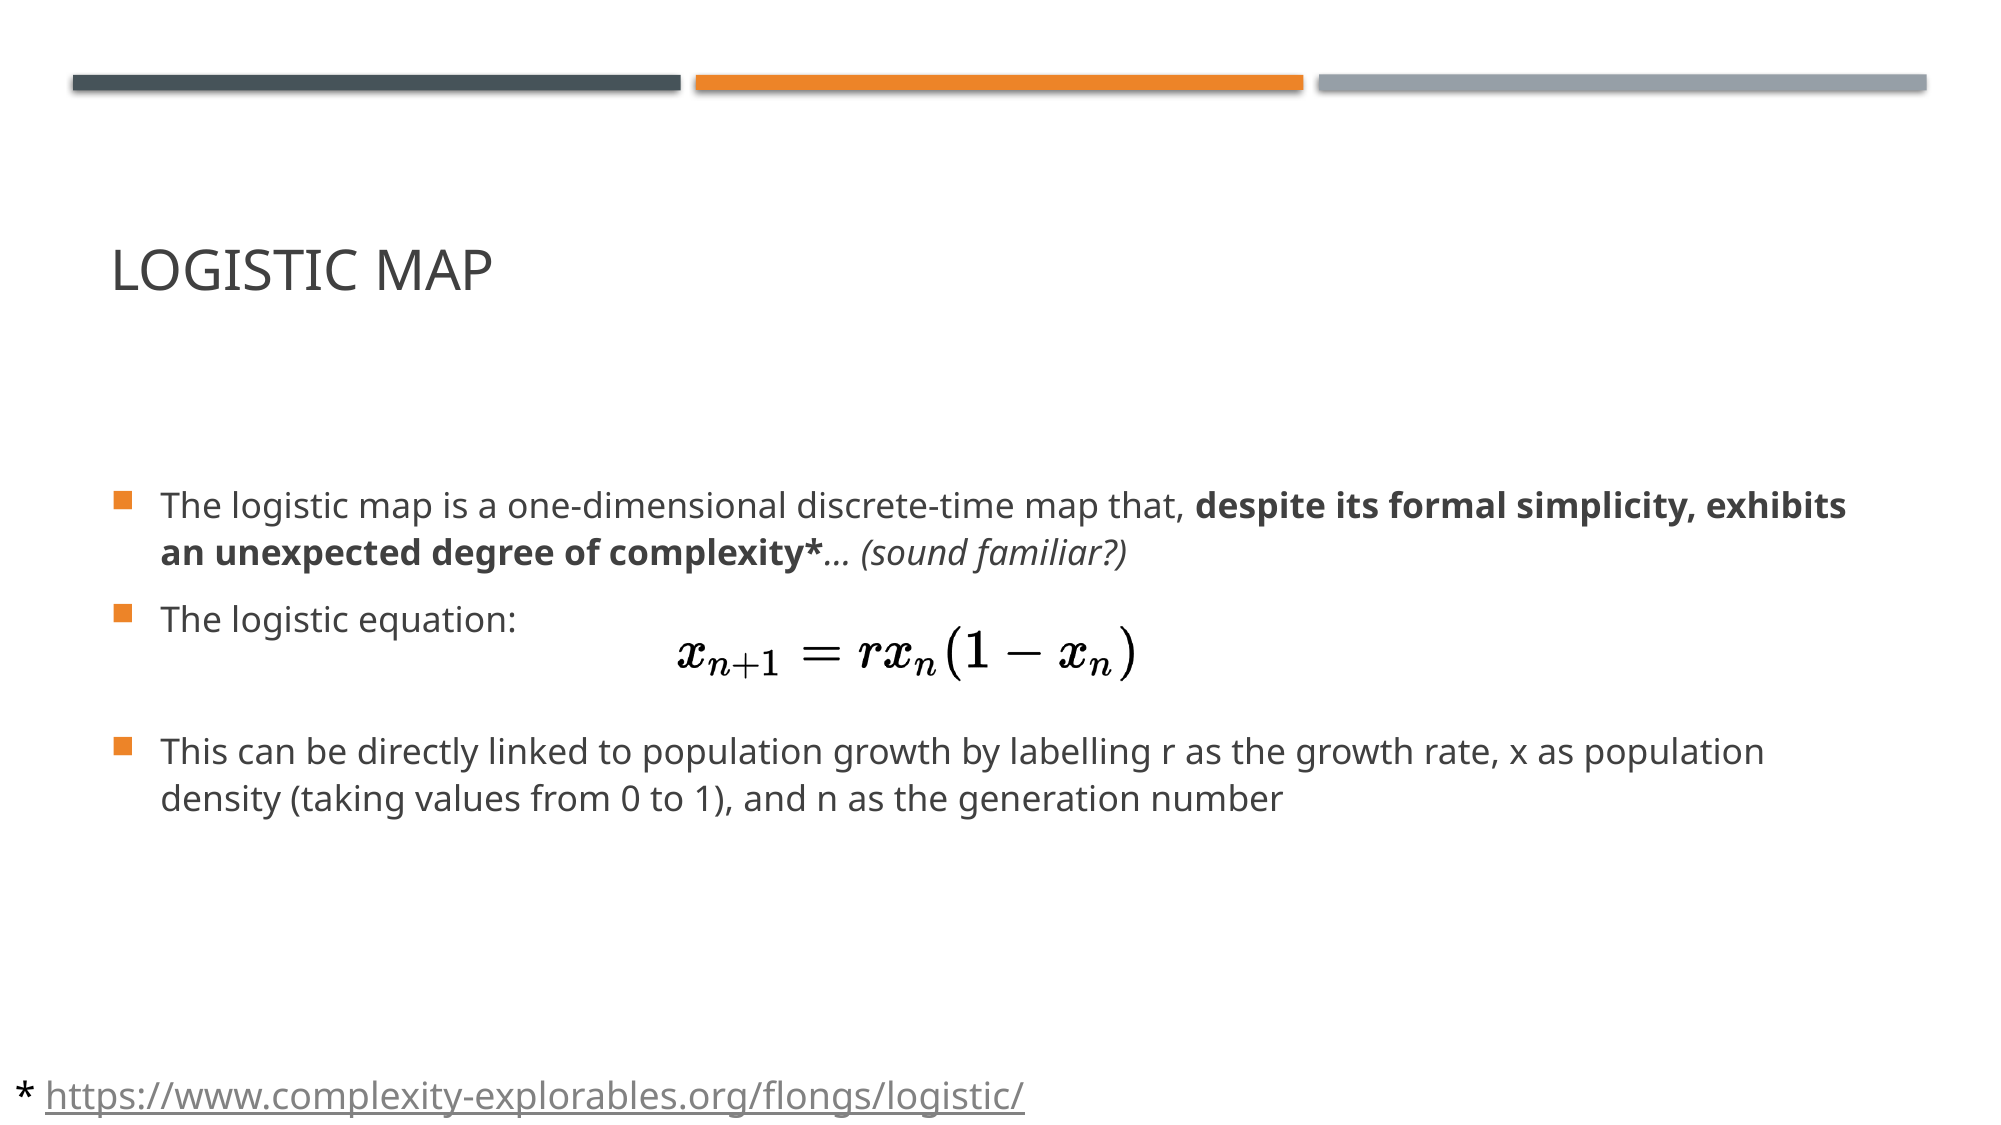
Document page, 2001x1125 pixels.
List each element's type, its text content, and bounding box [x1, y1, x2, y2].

picture [649, 589, 1154, 722]
text_box * https://www.complexity-explorables.org/flongs/logistic/ [0, 1064, 1255, 1125]
list The logistic map is a one-dimensional discrete-time map that, despite its formal simplicity, exhibits an unexpected degree of complexity*… (sound familiar?) The logistic equation: This can be directly linked to population growth by labelling r as the growth rate, x as population density (taking values from 0 to 1), and n as the generation number [95, 383, 1905, 981]
title Logistic Map [95, 115, 1905, 311]
